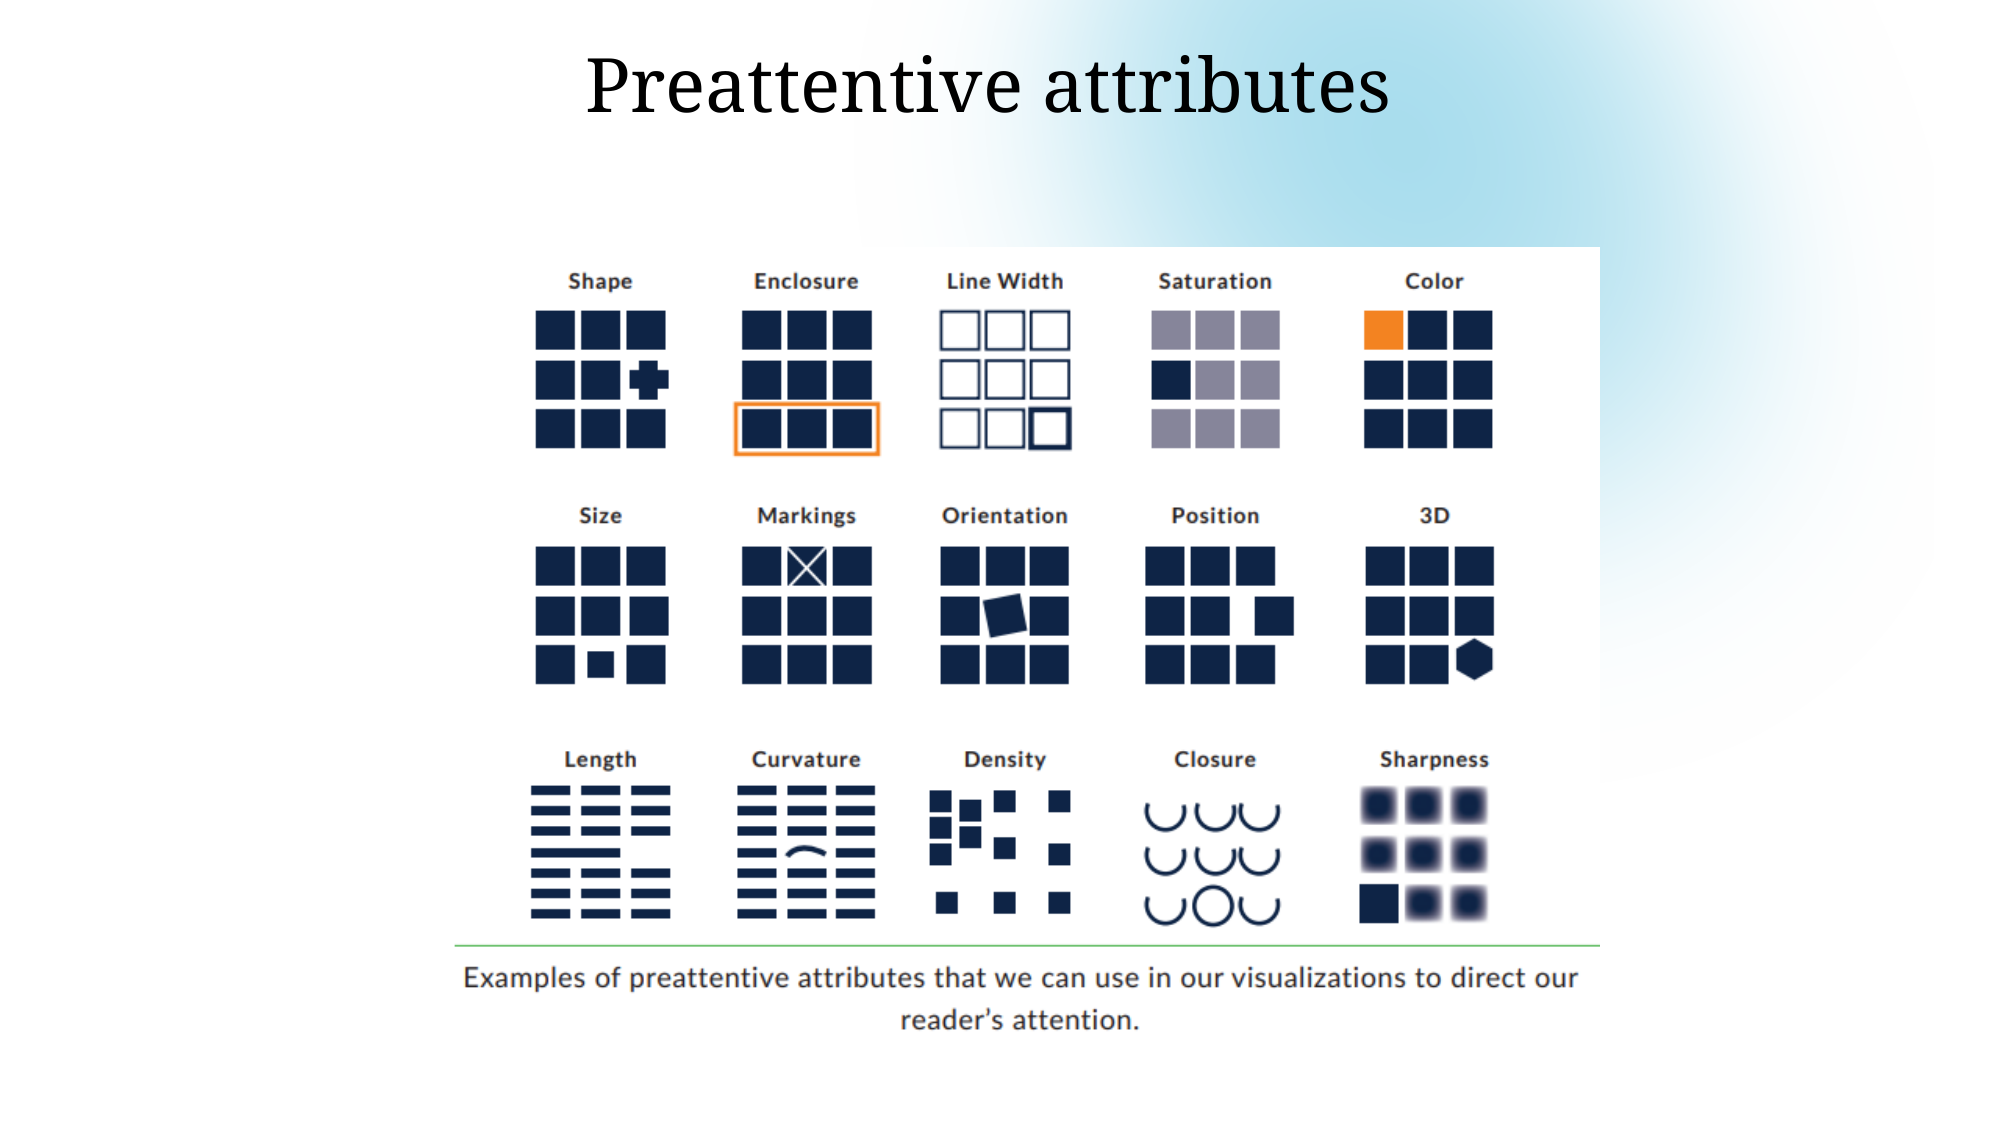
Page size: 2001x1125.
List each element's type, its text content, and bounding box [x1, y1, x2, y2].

picture [393, 0, 2000, 1125]
title Preattentive attributes [145, 32, 1833, 164]
